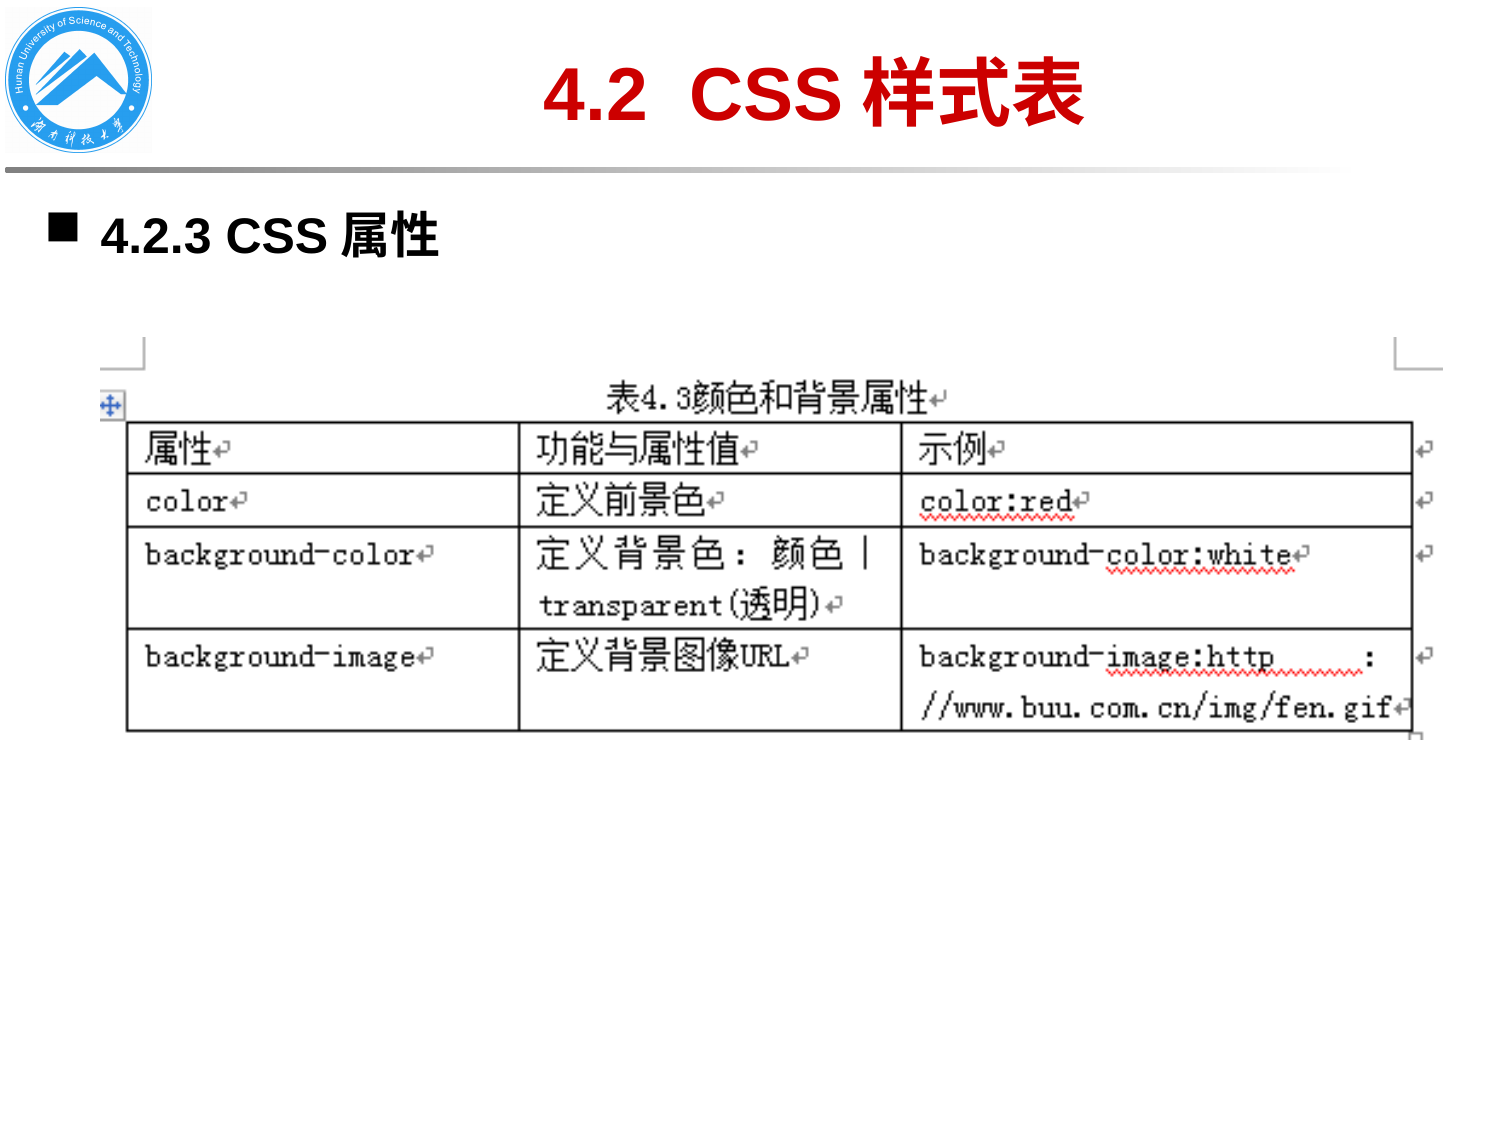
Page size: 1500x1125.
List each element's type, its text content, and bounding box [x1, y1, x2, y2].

title 4.2 CSS样式表 [159, 30, 1471, 150]
list 4.2.3 CSS属性 [29, 196, 1471, 292]
picture [5, 7, 152, 153]
picture [100, 337, 1444, 740]
